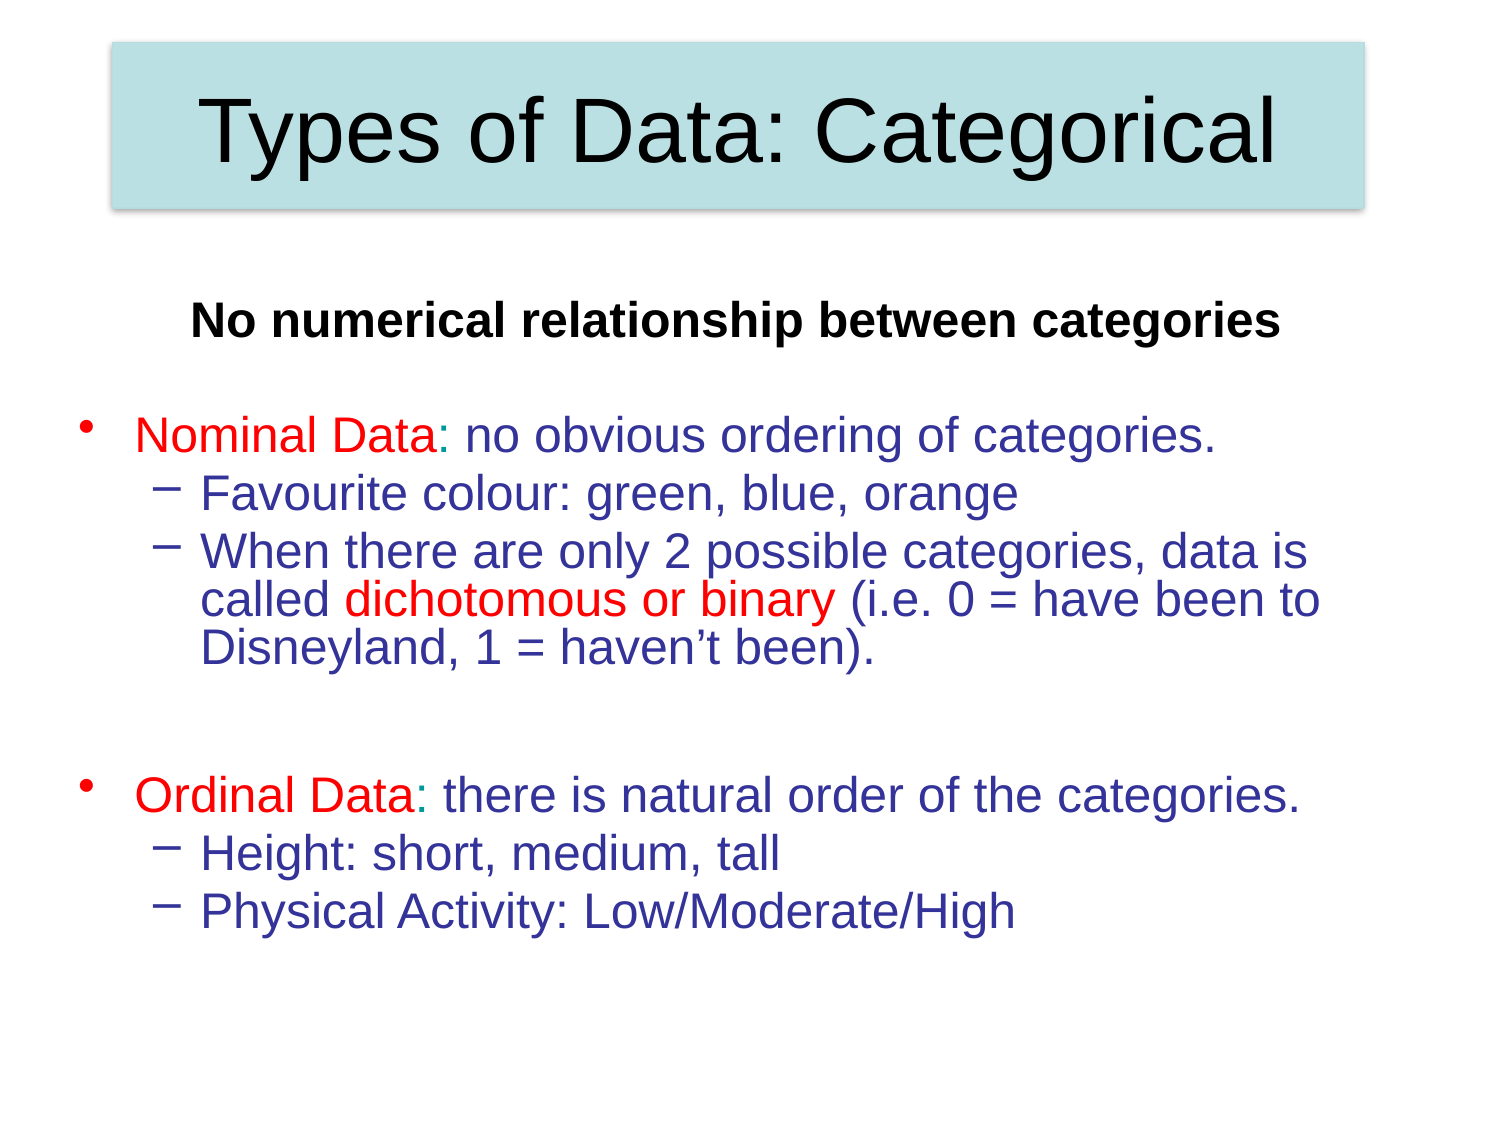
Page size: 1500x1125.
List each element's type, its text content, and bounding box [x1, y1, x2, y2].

text_box Types of Data: Categorical [112, 42, 1365, 209]
list No numerical relationship between categories Nominal Data: no obvious ordering of categories. Favourite colour: green, blue, orange When there are only 2 possible categories, data is called dichotomous or binary (i.e. 0 = have been to Disneyland, 1 = haven’t been). Ordinal Data: there is natural order of the categories. Height: short, medium, tall Physical Activity: Low/Moderate/High [63, 291, 1437, 1034]
